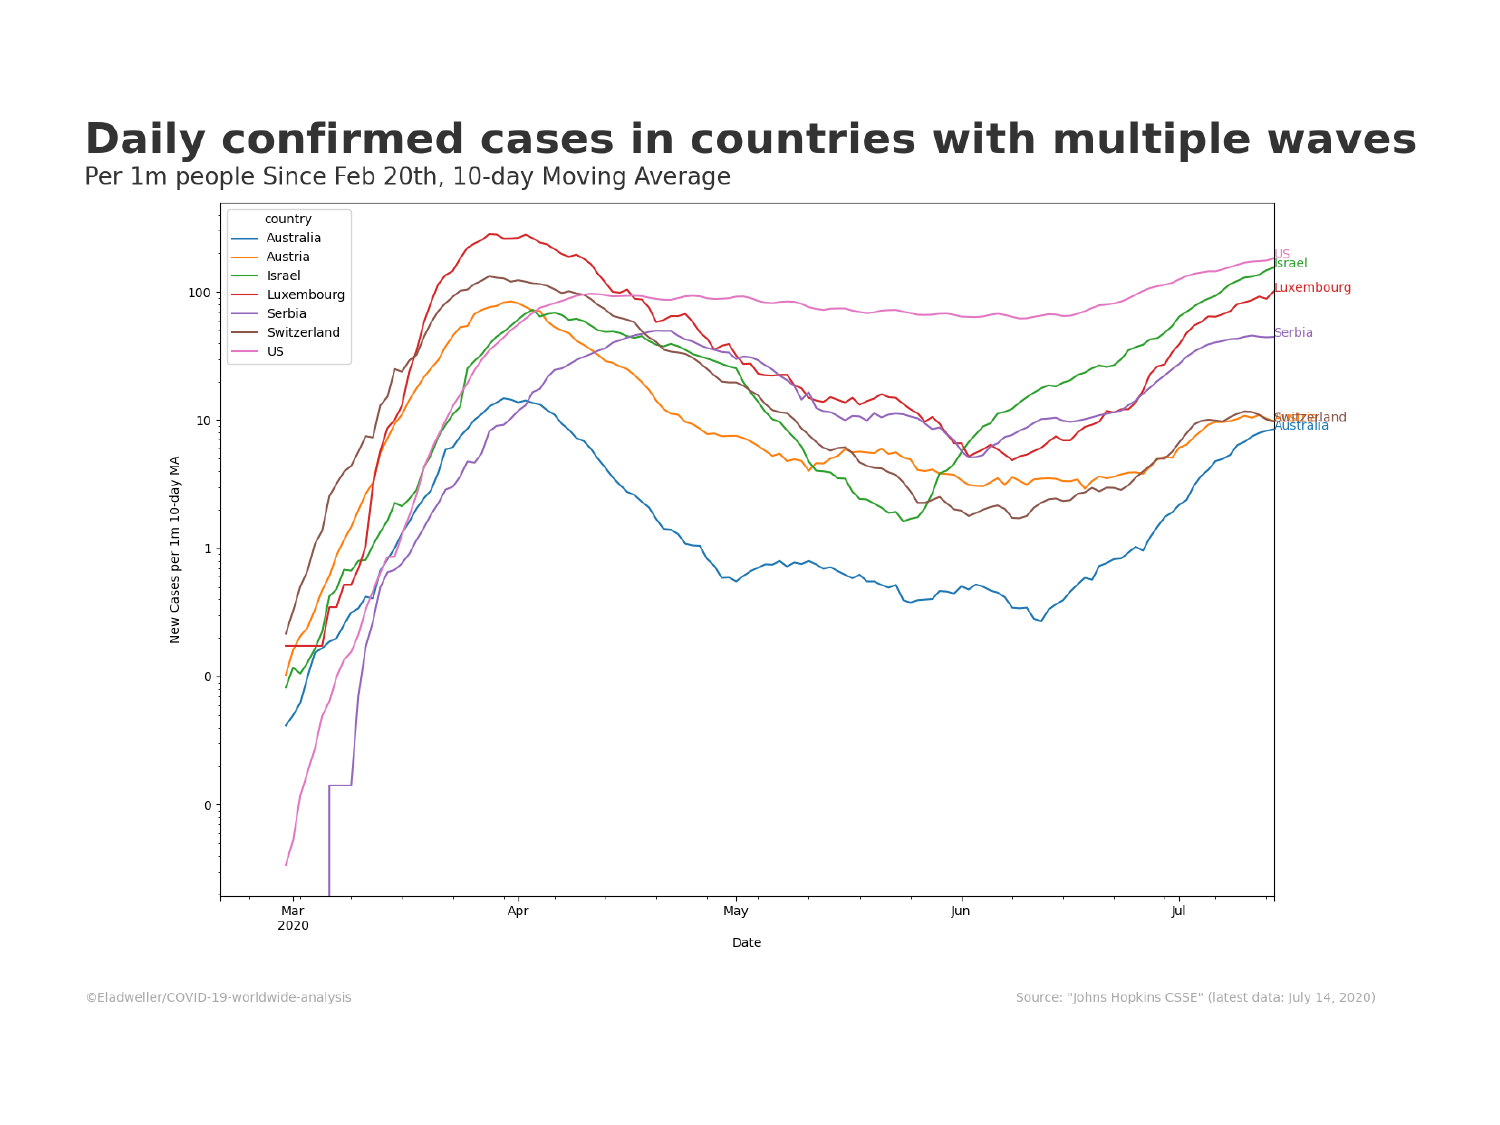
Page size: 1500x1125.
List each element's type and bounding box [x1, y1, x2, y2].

picture [74, 112, 1426, 1013]
